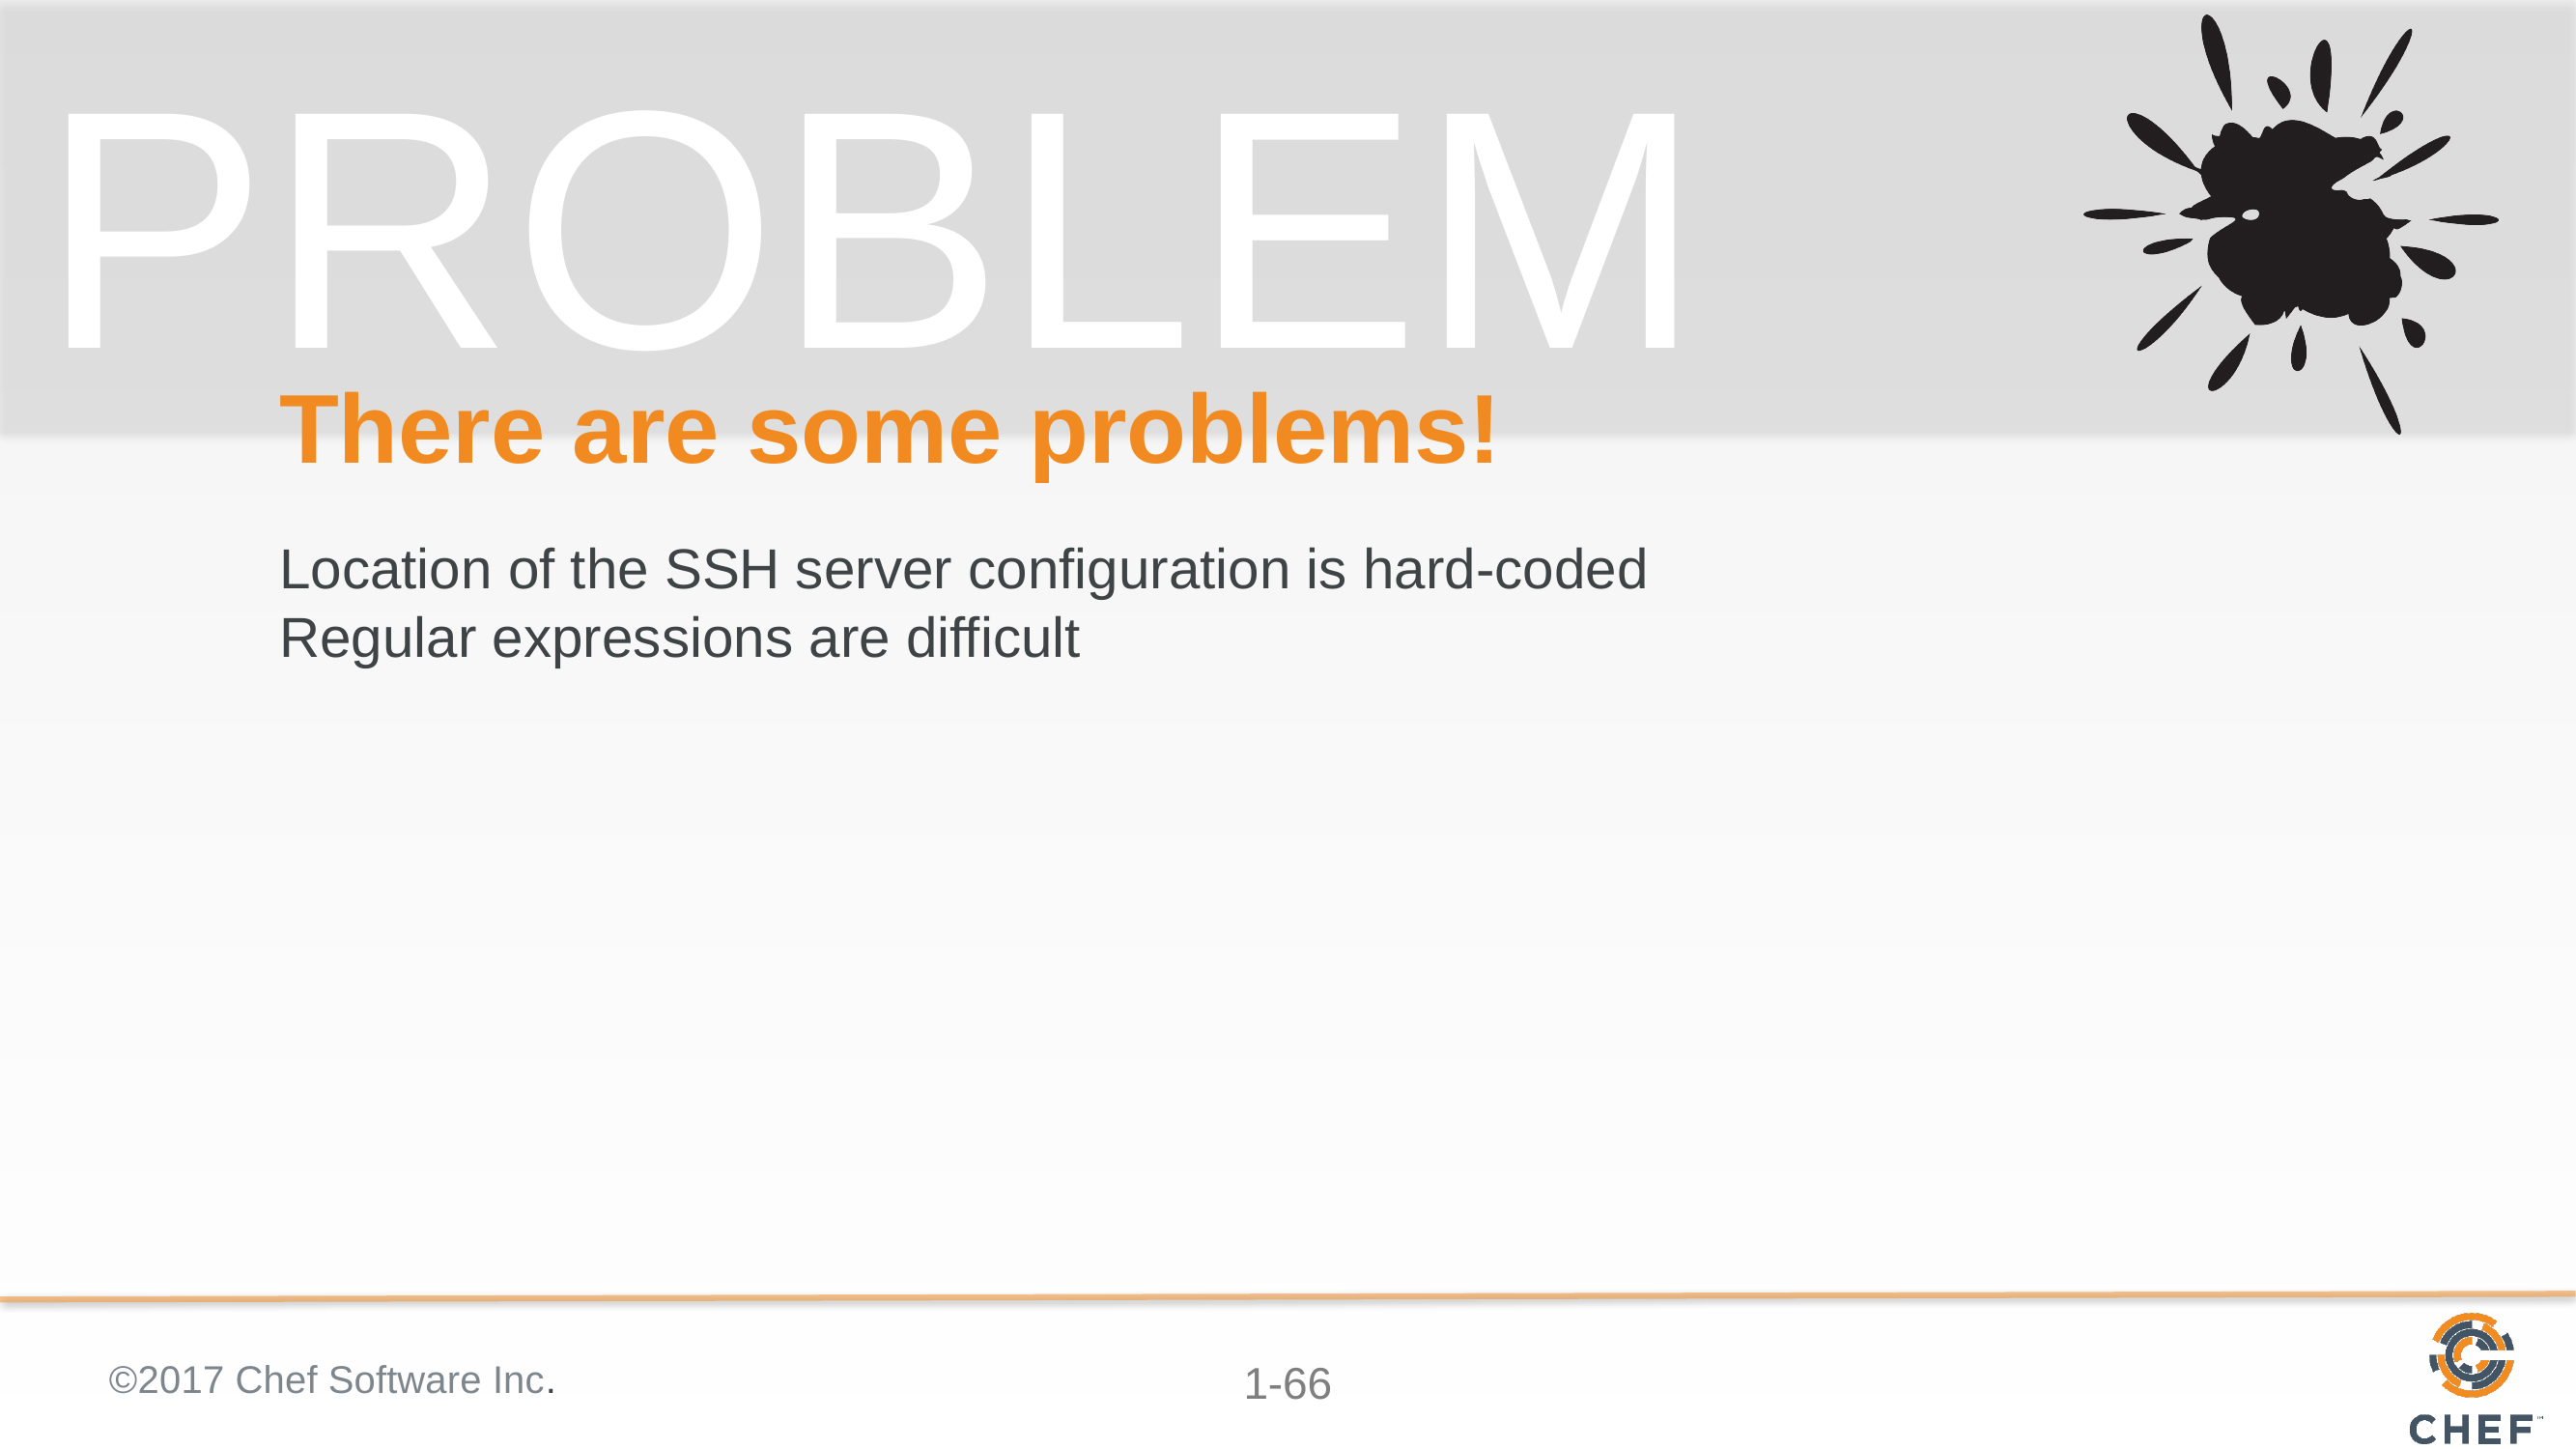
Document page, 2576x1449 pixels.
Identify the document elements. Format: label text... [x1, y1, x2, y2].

title There are some problems! [265, 363, 2217, 499]
picture [2083, 14, 2505, 435]
subtitle Location of the SSH server configuration is hard-coded Regular expressions are difficult [265, 518, 2217, 1049]
picture [2399, 1297, 2551, 1449]
